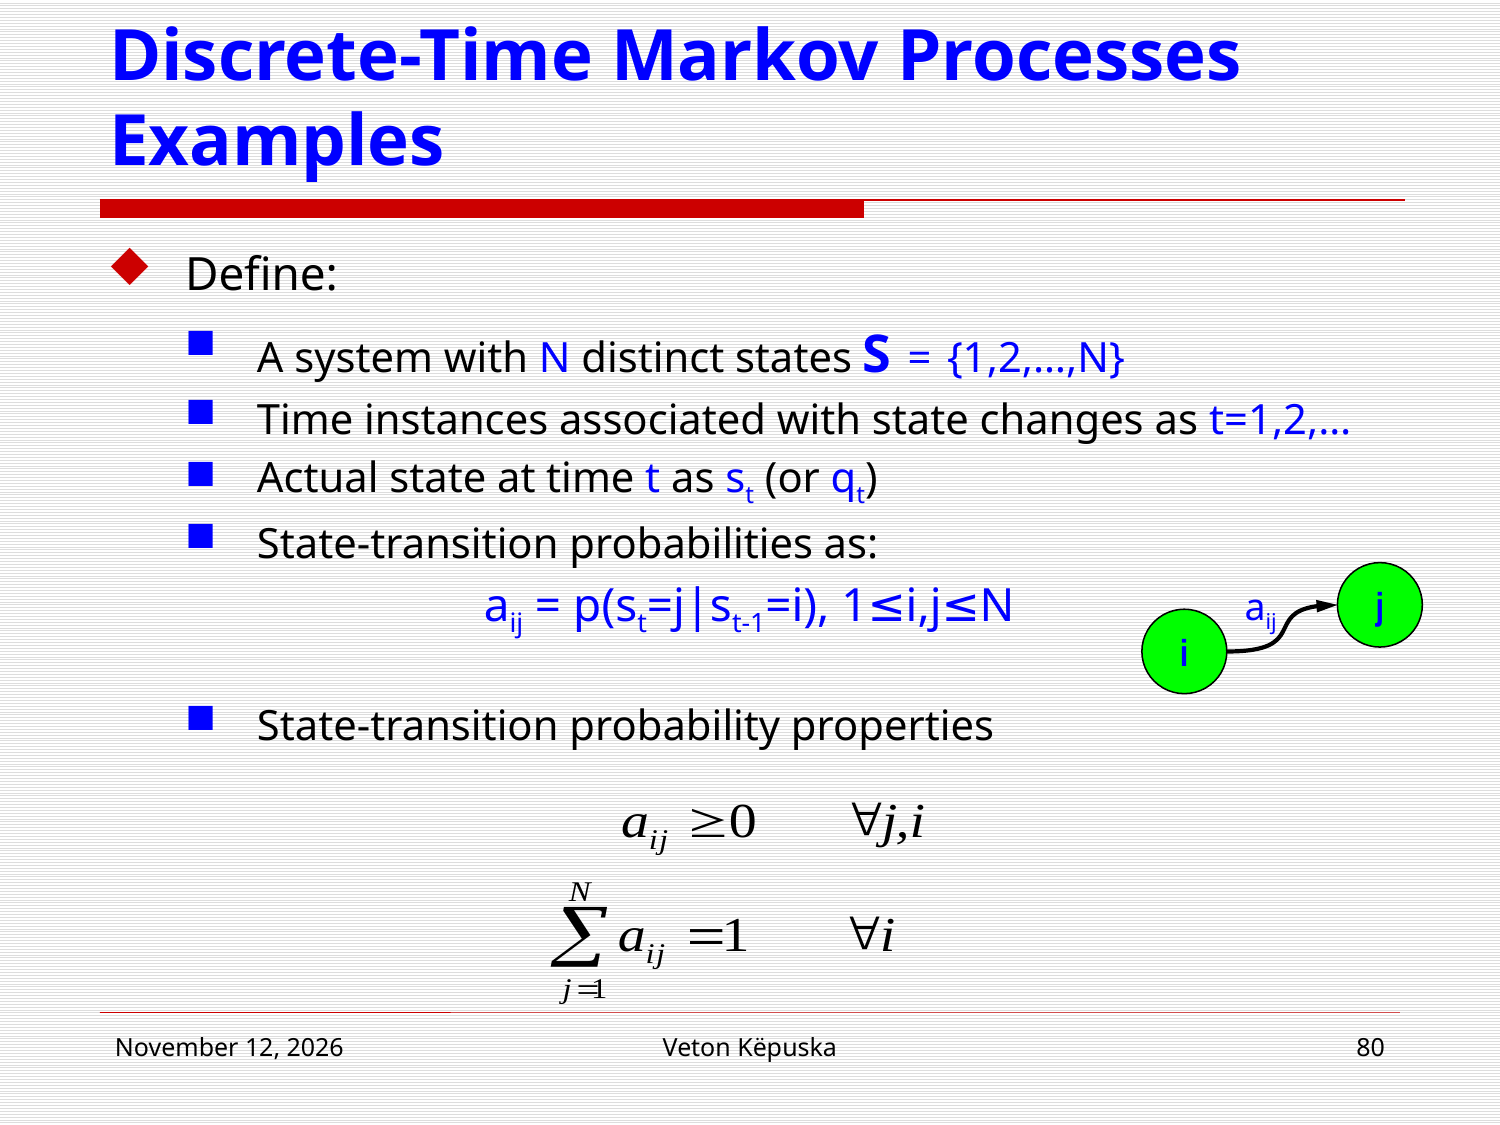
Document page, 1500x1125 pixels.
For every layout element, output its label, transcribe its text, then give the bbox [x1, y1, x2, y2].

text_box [1226, 604, 1338, 652]
footer Veton Këpuska [512, 1024, 988, 1103]
list Define: A system with N distinct states S = {1,2,…,N} Time instances associated with state changes as t=1,2,… Actual state at time t as st (or qt) State-transition probabilities as: aij = p(st=j|st-1=i), 1≤i,j≤N State-transition probability properties [92, 237, 1406, 988]
title Discrete-Time Markov Processes Examples [93, 49, 1407, 188]
text_box aij [1203, 575, 1318, 641]
text_box i [1141, 609, 1227, 694]
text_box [542, 787, 939, 1017]
text_box j [1337, 562, 1423, 648]
slide_number 80 [1074, 1024, 1401, 1103]
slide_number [99, 1024, 426, 1103]
